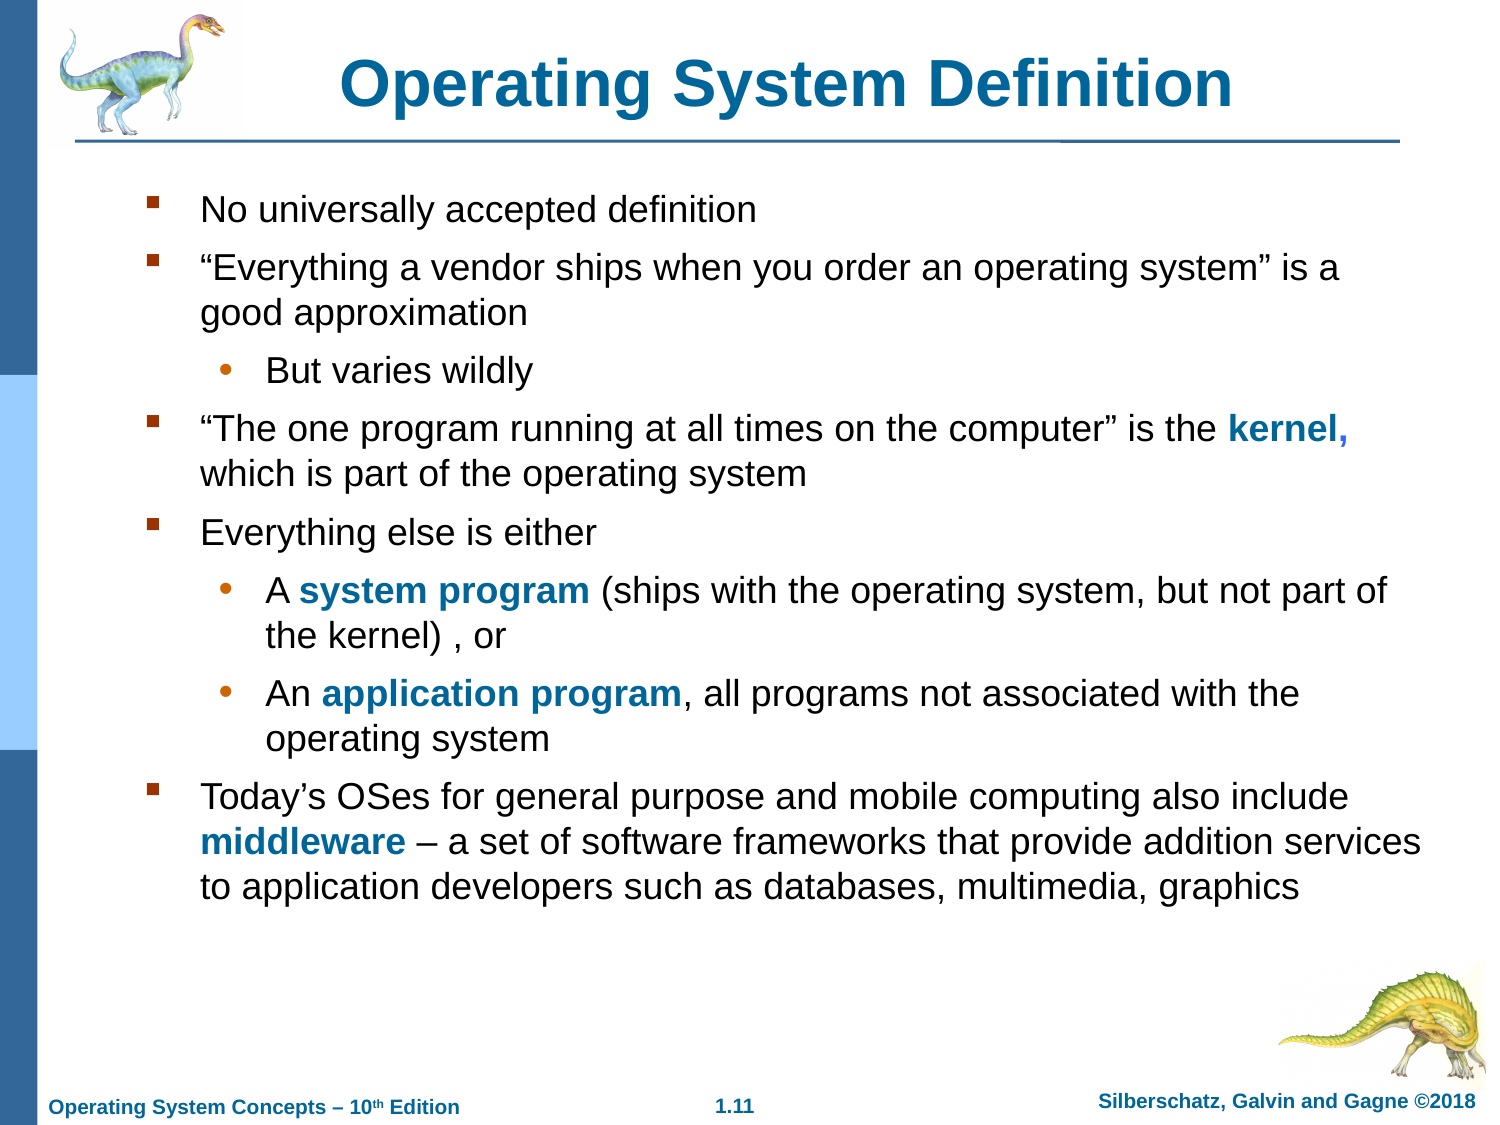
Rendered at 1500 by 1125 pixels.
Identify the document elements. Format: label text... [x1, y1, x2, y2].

title Operating System Definition [169, 32, 1406, 128]
list No universally accepted definition “Everything a vendor ships when you order an operating system” is a good approximation But varies wildly “The one program running at all times on the computer” is the kernel, which is part of the operating system Everything else is either A system program (ships with the operating system, but not part of the kernel) , or An application program, all programs not associated with the operating system Today’s OSes for general purpose and mobile computing also include middleware – a set of software frameworks that provide addition services to application developers such as databases, multimedia, graphics [128, 177, 1440, 954]
picture [1275, 959, 1486, 1090]
picture [46, 0, 243, 149]
